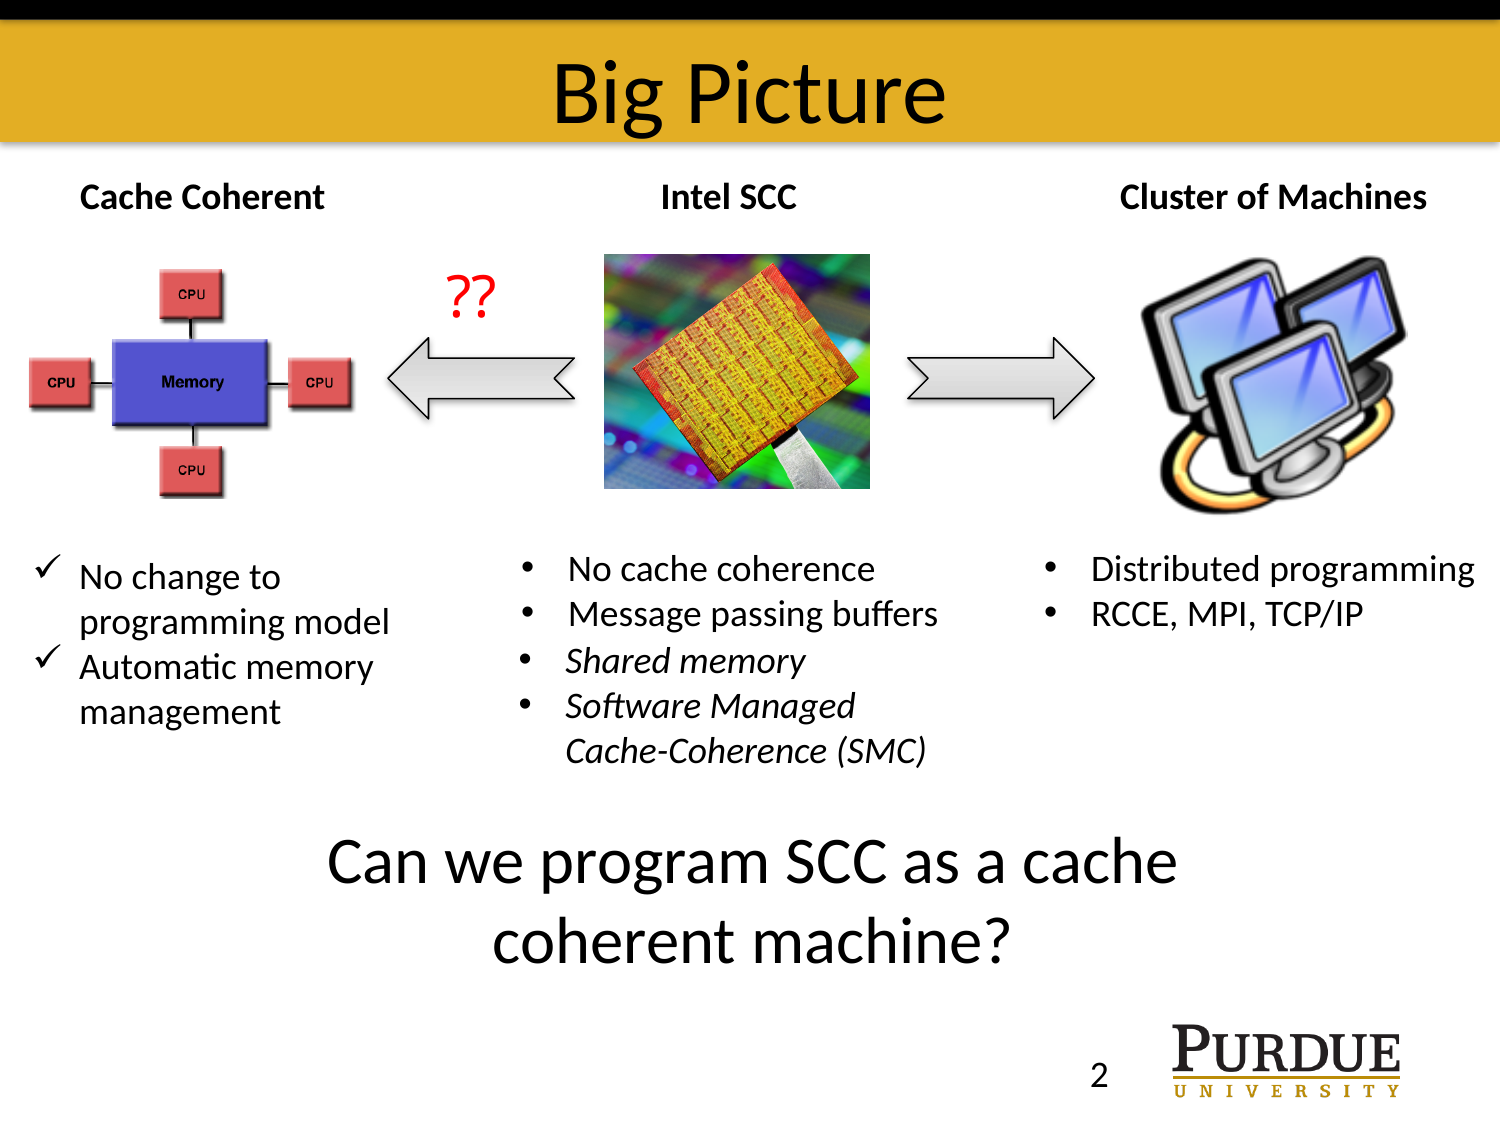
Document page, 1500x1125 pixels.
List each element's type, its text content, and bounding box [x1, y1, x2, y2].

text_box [1102, 164, 1446, 522]
text_box Can we program SCC as a cache coherent machine? [280, 809, 1226, 984]
text_box [387, 337, 576, 420]
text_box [17, 164, 362, 502]
text_box No change to programming model Automatic memory management [17, 544, 433, 740]
text_box No cache coherence Message passing buffers [506, 536, 954, 628]
text_box Distributed programming RCCE, MPI, TCP/IP [1029, 536, 1491, 642]
text_box [907, 336, 1095, 420]
text_box Shared memory Software Managed Cache-Coherence (SMC) [503, 628, 957, 779]
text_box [604, 164, 871, 490]
title Big Picture [75, 19, 1425, 142]
slide_number 2 [1074, 1042, 1425, 1103]
text_box ?? [431, 251, 512, 337]
